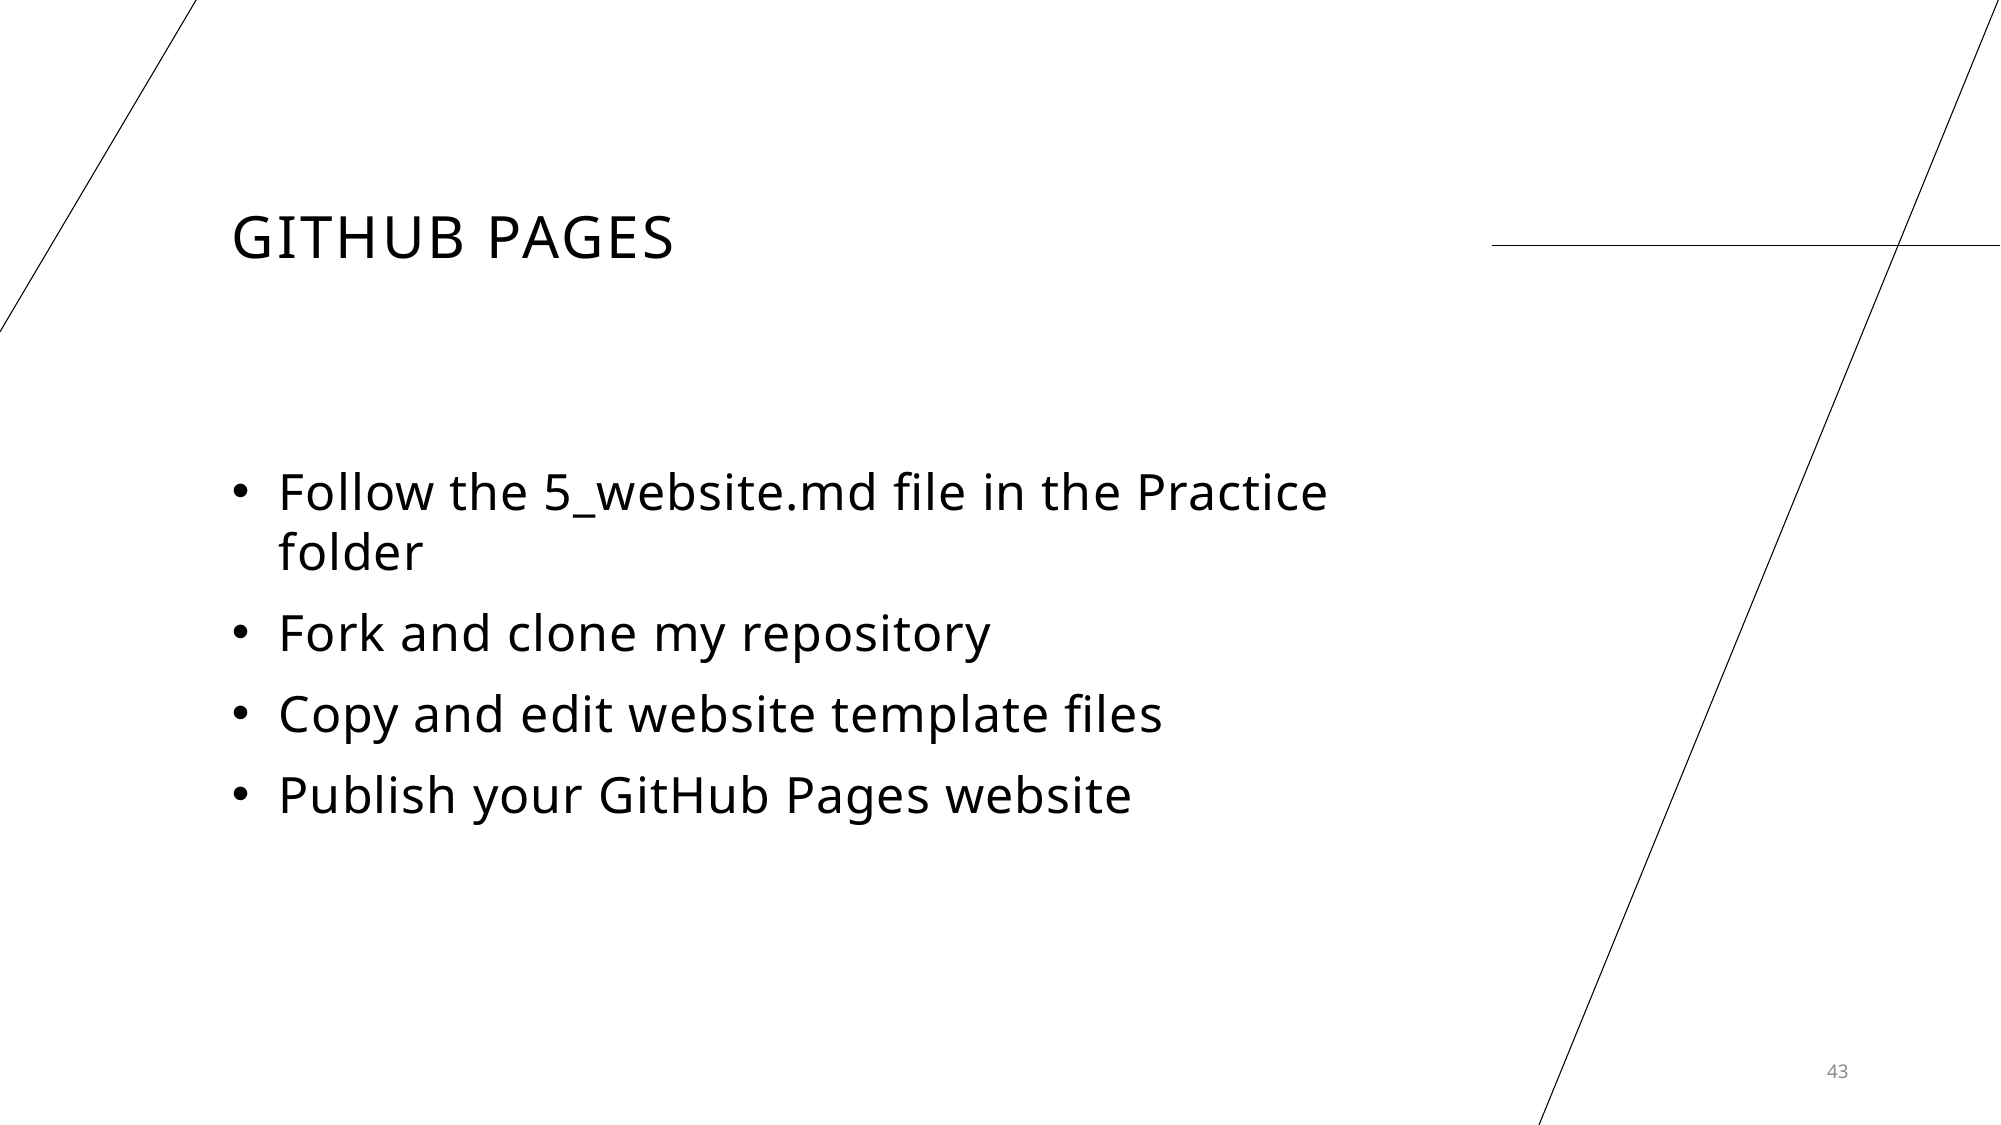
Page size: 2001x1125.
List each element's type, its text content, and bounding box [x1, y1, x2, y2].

list Follow the 5_website.md file in the Practice folder Fork and clone my repository Copy and edit website template files Publish your GitHub Pages website [216, 453, 1413, 1013]
slide_number 43 [1701, 1042, 1864, 1103]
title GitHub Pages [216, 43, 1413, 279]
